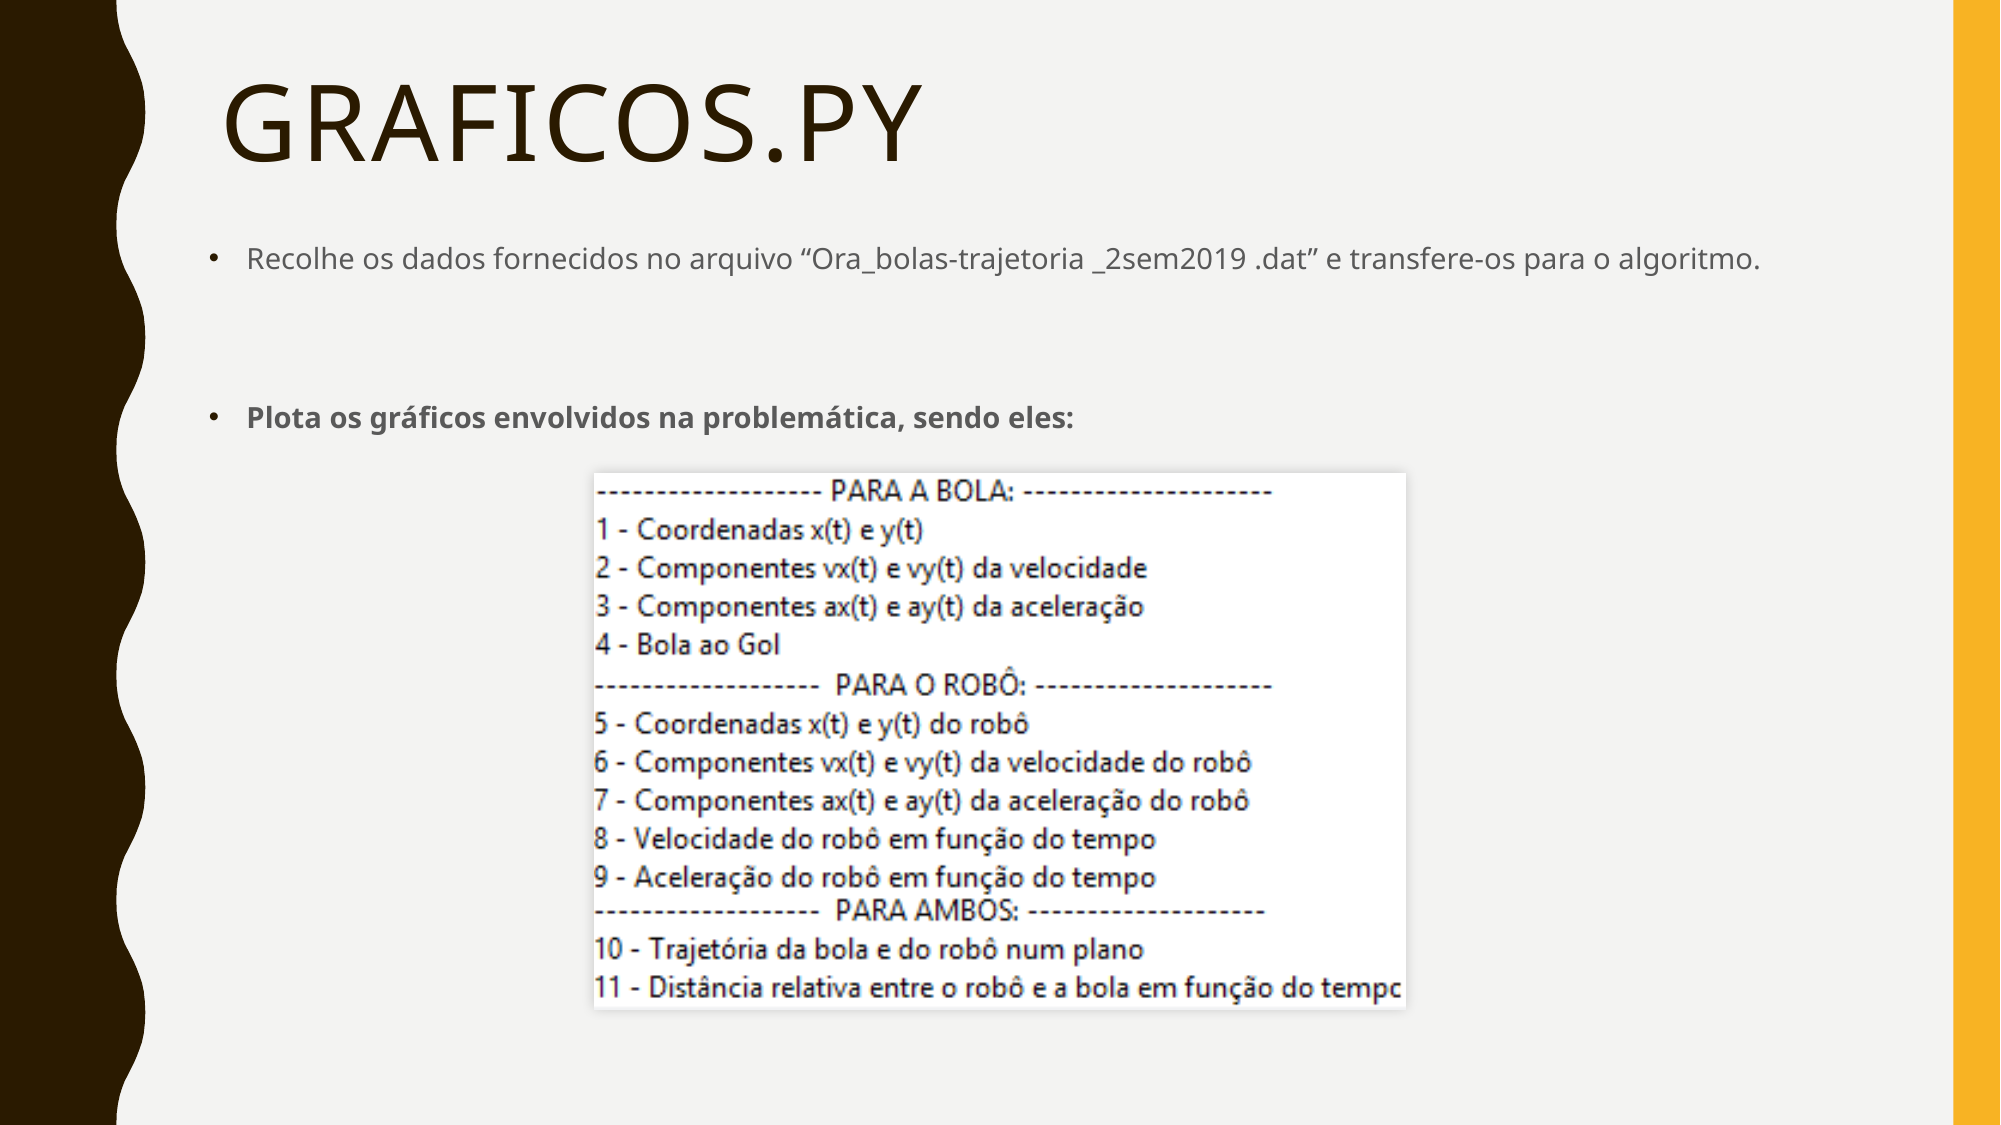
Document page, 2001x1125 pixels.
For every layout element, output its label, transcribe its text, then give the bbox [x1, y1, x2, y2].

title GRAFICOS.py [205, 62, 1875, 308]
picture [594, 473, 1406, 1010]
list Recolhe os dados fornecidos no arquivo “Ora_bolas-trajetoria _2sem2019 .dat” e transfere-os para o algoritmo. Plota os gráficos envolvidos na problemática, sendo eles: [193, 229, 1864, 1046]
